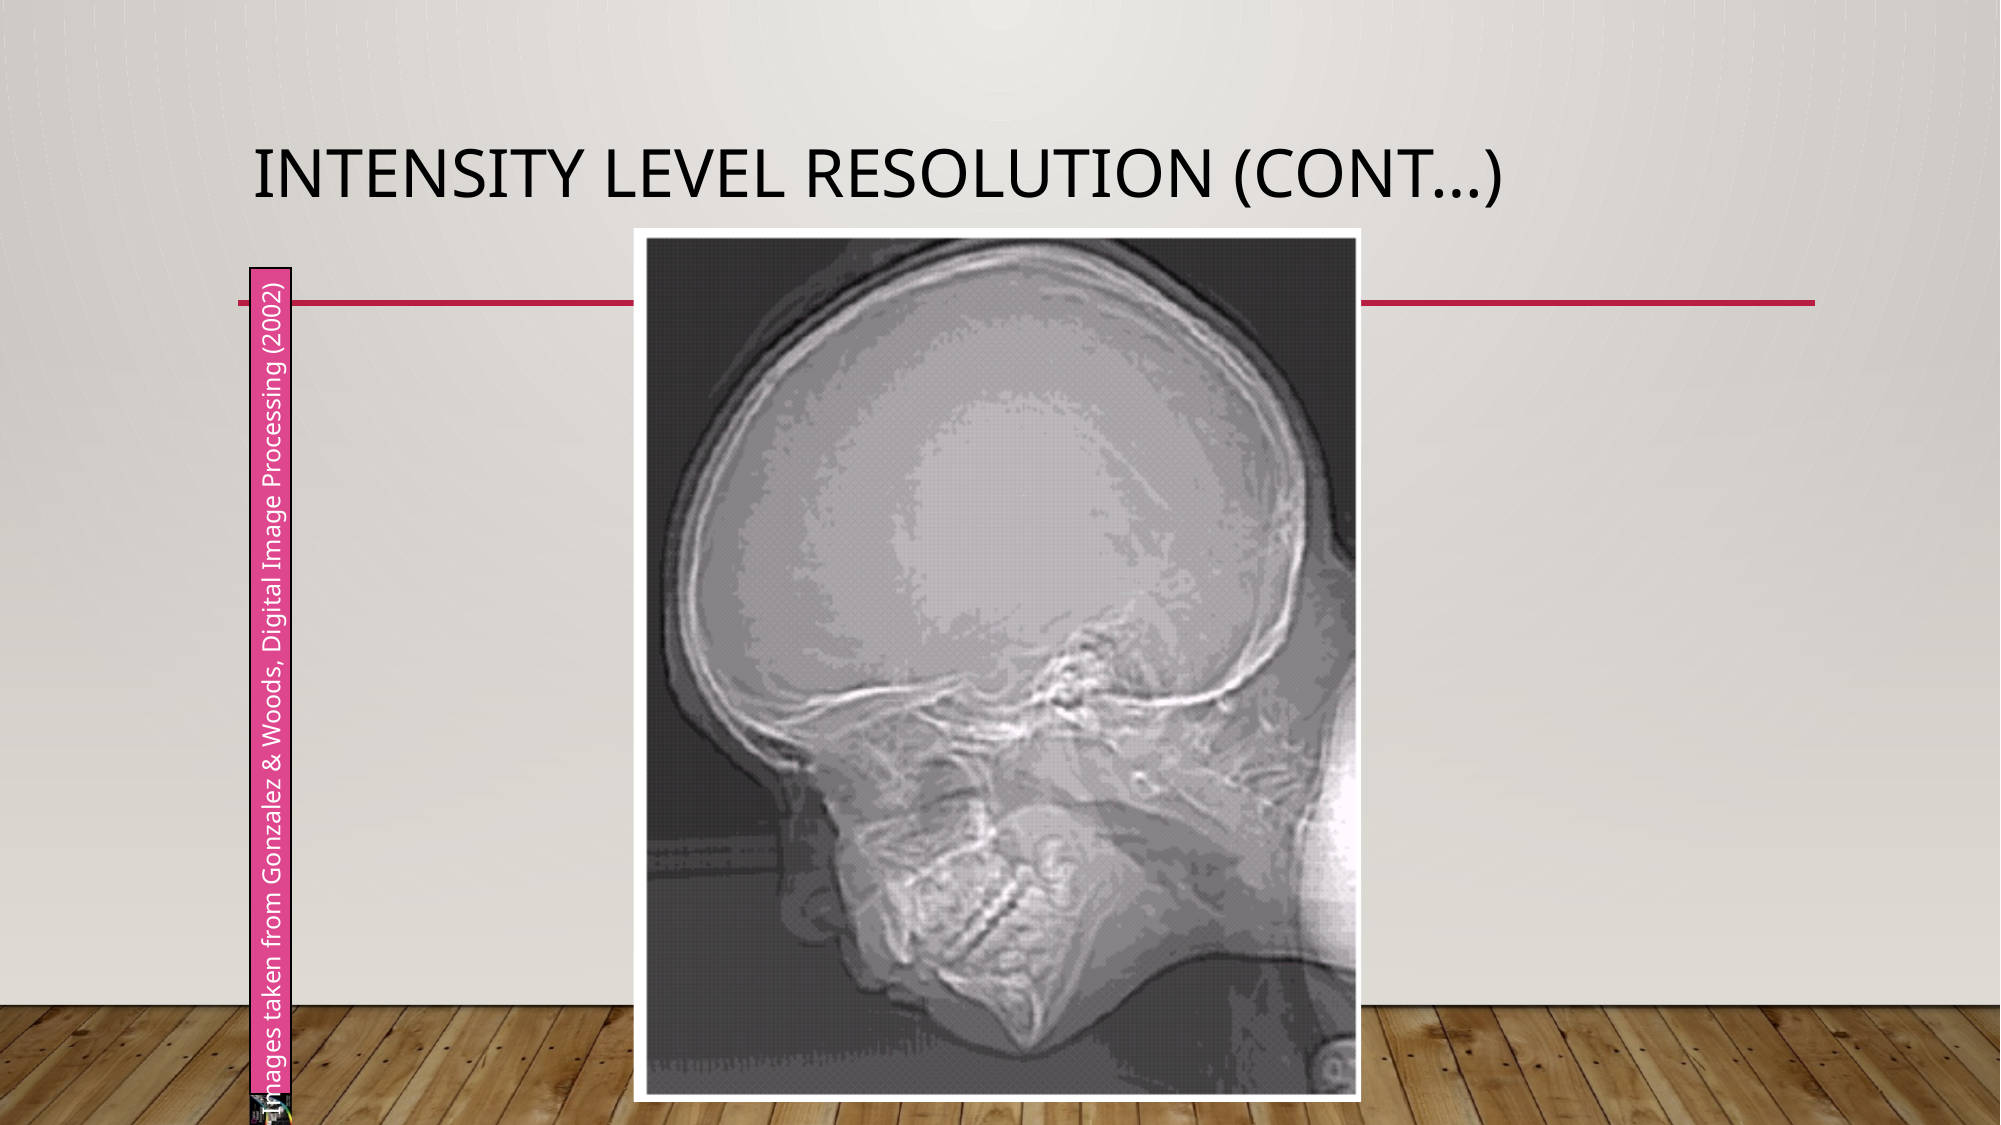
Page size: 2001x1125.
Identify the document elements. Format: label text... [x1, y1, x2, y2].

picture [293, 228, 2000, 1125]
picture [0, 1005, 249, 1125]
title Intensity Level Resolution (cont…) [238, 131, 1814, 305]
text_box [249, 267, 293, 1125]
